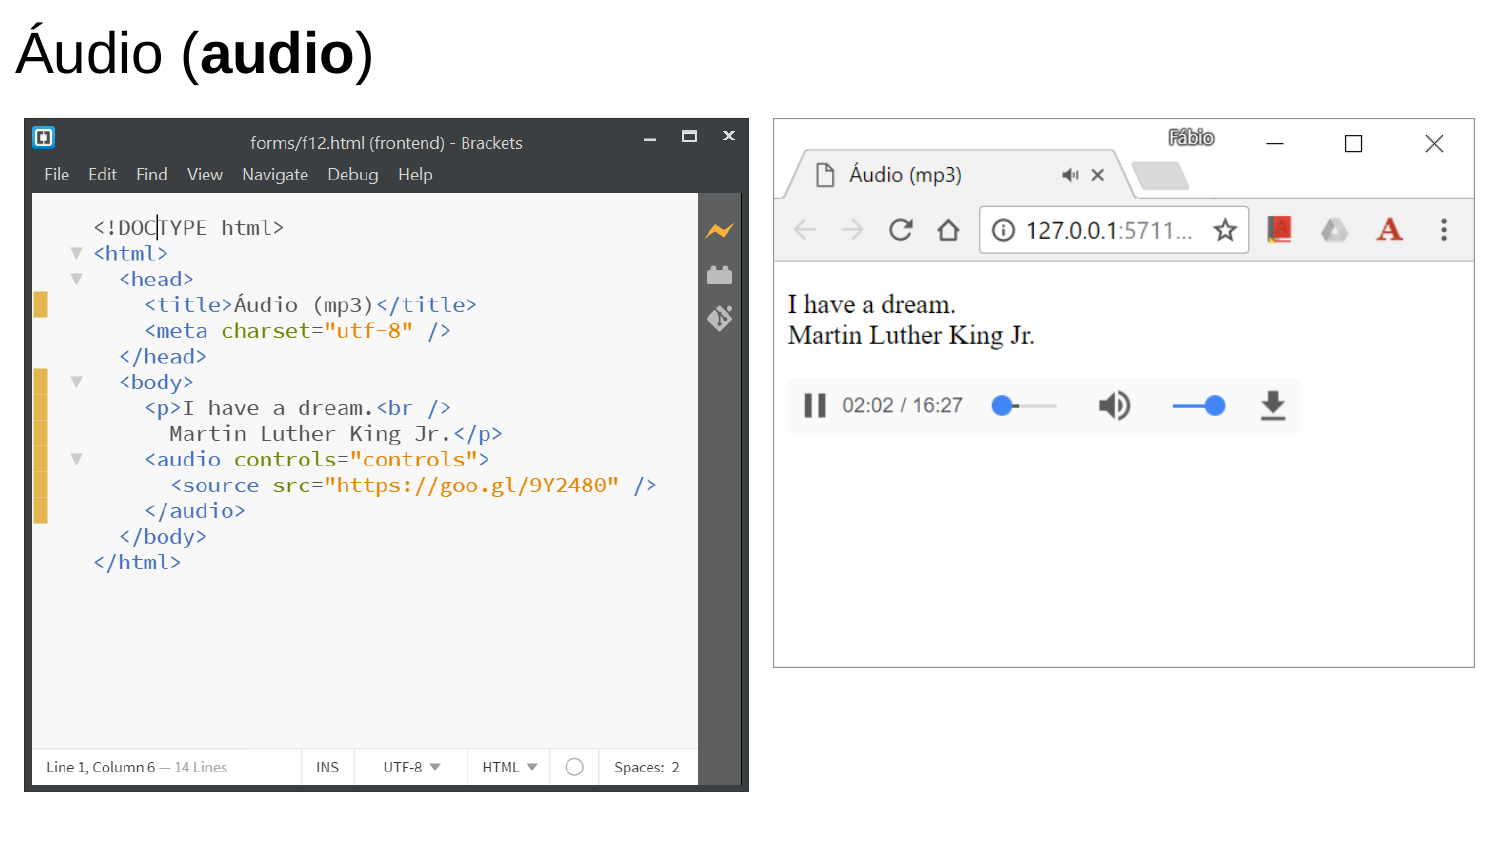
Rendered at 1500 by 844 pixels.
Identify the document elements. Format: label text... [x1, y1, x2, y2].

picture [773, 118, 1476, 668]
title Áudio (audio) [0, 0, 1500, 94]
picture [24, 118, 749, 792]
